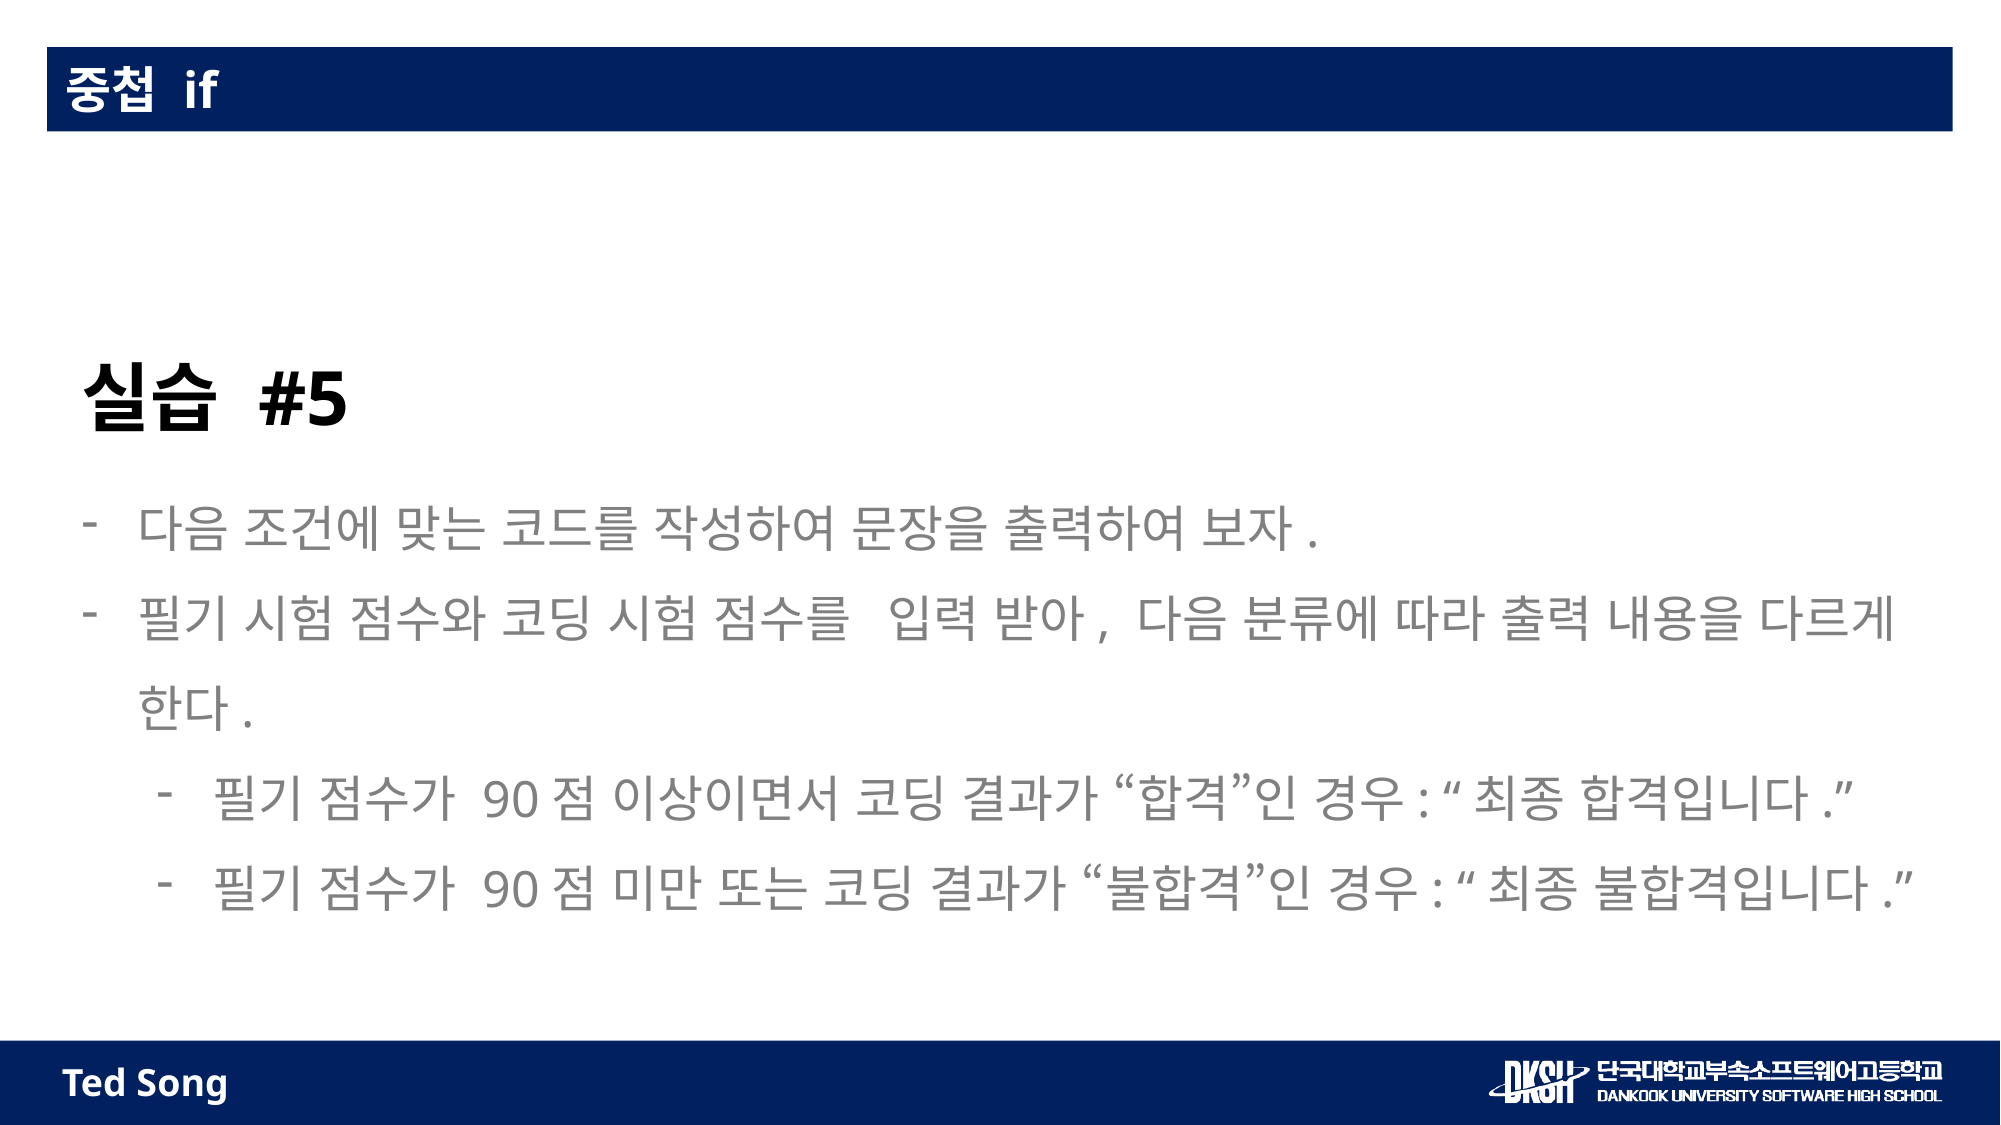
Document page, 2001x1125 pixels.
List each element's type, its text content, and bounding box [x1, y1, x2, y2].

text_box 다음 조건에 맞는 코드를 작성하여 문장을 출력하여 보자. 필기 시험 점수와 코딩 시험 점수를 입력 받아, 다음 분류에 따라 출력 내용을 다르게 한다. 필기 점수가 90점 이상이면서 코딩 결과가 “합격”인 경우: “최종 합격입니다.” 필기 점수가 90점 미만 또는 코딩 결과가 “불합격”인 경우: “최종 불합격입니다.” [66, 460, 1933, 926]
text_box 실습 #5 [66, 343, 1933, 449]
text_box 중첩 if [50, 51, 233, 127]
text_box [0, 1040, 2000, 1125]
text_box [46, 46, 1954, 132]
